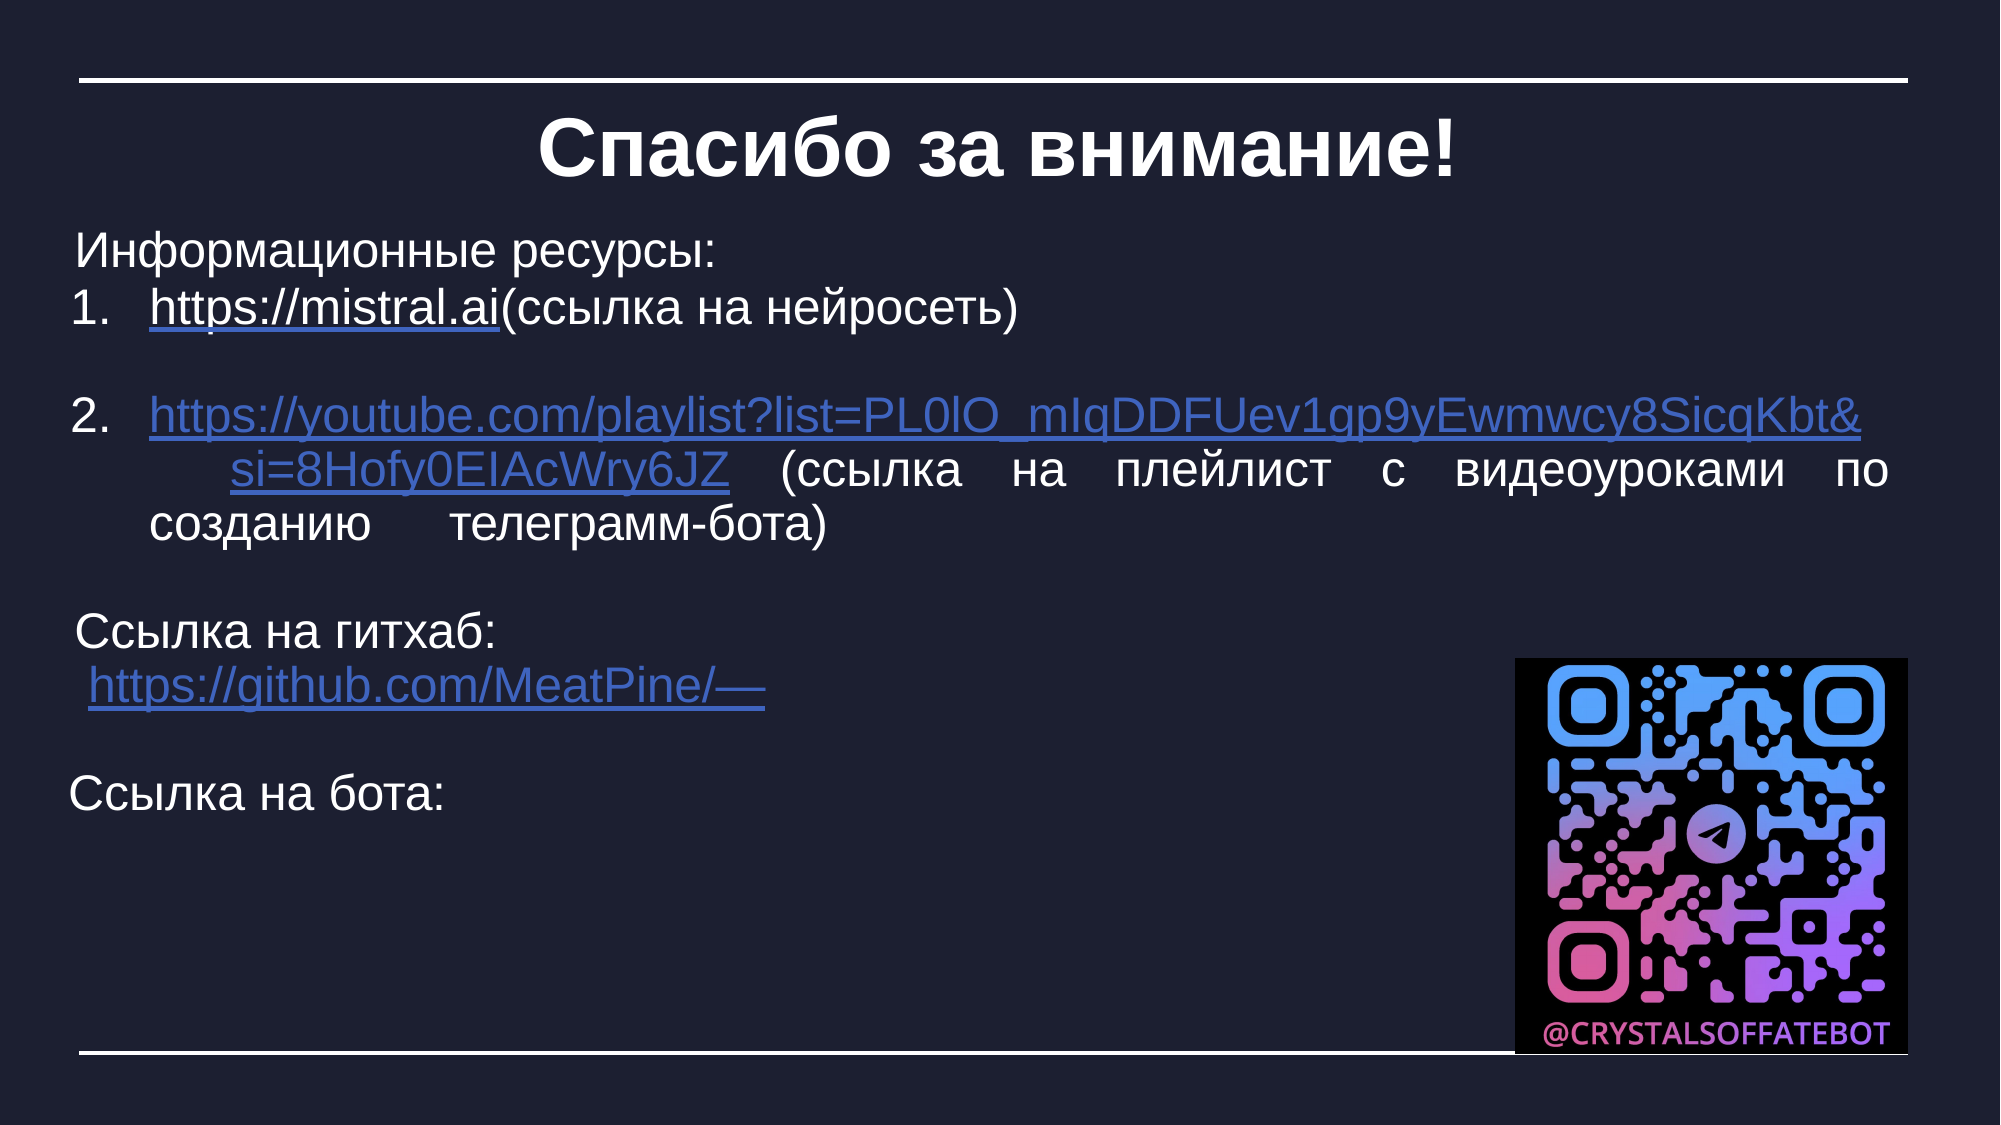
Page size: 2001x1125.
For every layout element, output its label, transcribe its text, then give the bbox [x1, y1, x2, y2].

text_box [78, 658, 1909, 1056]
list Информационные ресурсы: https://mistral.ai(ссылка на нейросеть) https://youtube.com/playlist?list=PL0lO_mIqDDFUev1gp9yEwmwcy8SicqKbt& si=8Hofy0EIAcWry6JZ (ссылка на плейлист с видеоуроками по созданию телеграмм-бота) Ссылка на гитхаб: https://github.com/MeatPine/— Ссылка на бота: [68, 218, 1891, 858]
title Спасибо за внимание! [532, 90, 1468, 218]
